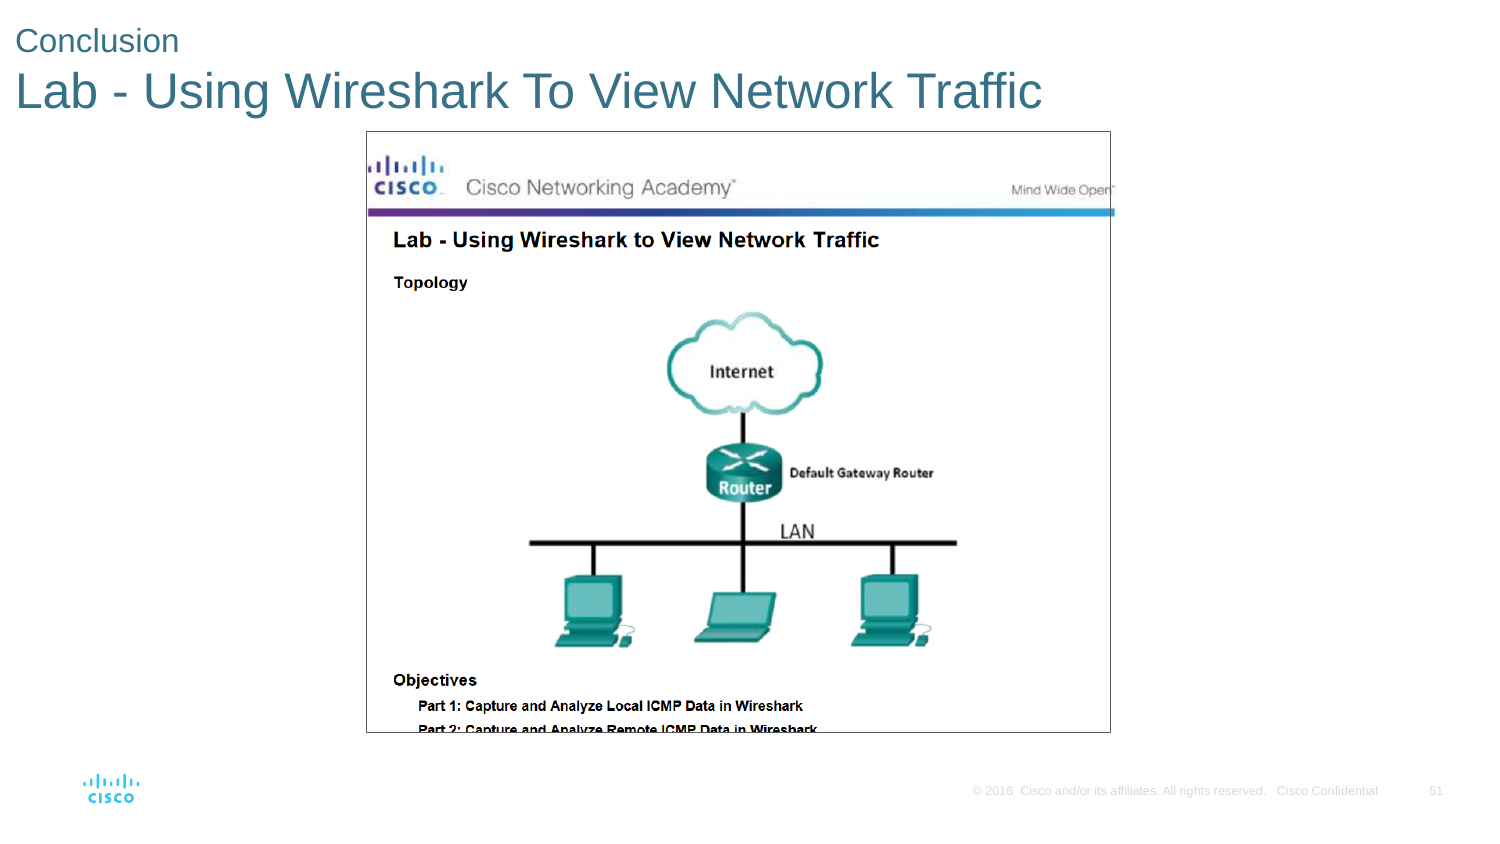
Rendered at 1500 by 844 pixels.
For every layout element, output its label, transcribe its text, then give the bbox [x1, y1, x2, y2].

picture [352, 130, 1148, 733]
title Conclusion Lab - Using Wireshark To View Network Traffic [0, 6, 1500, 131]
